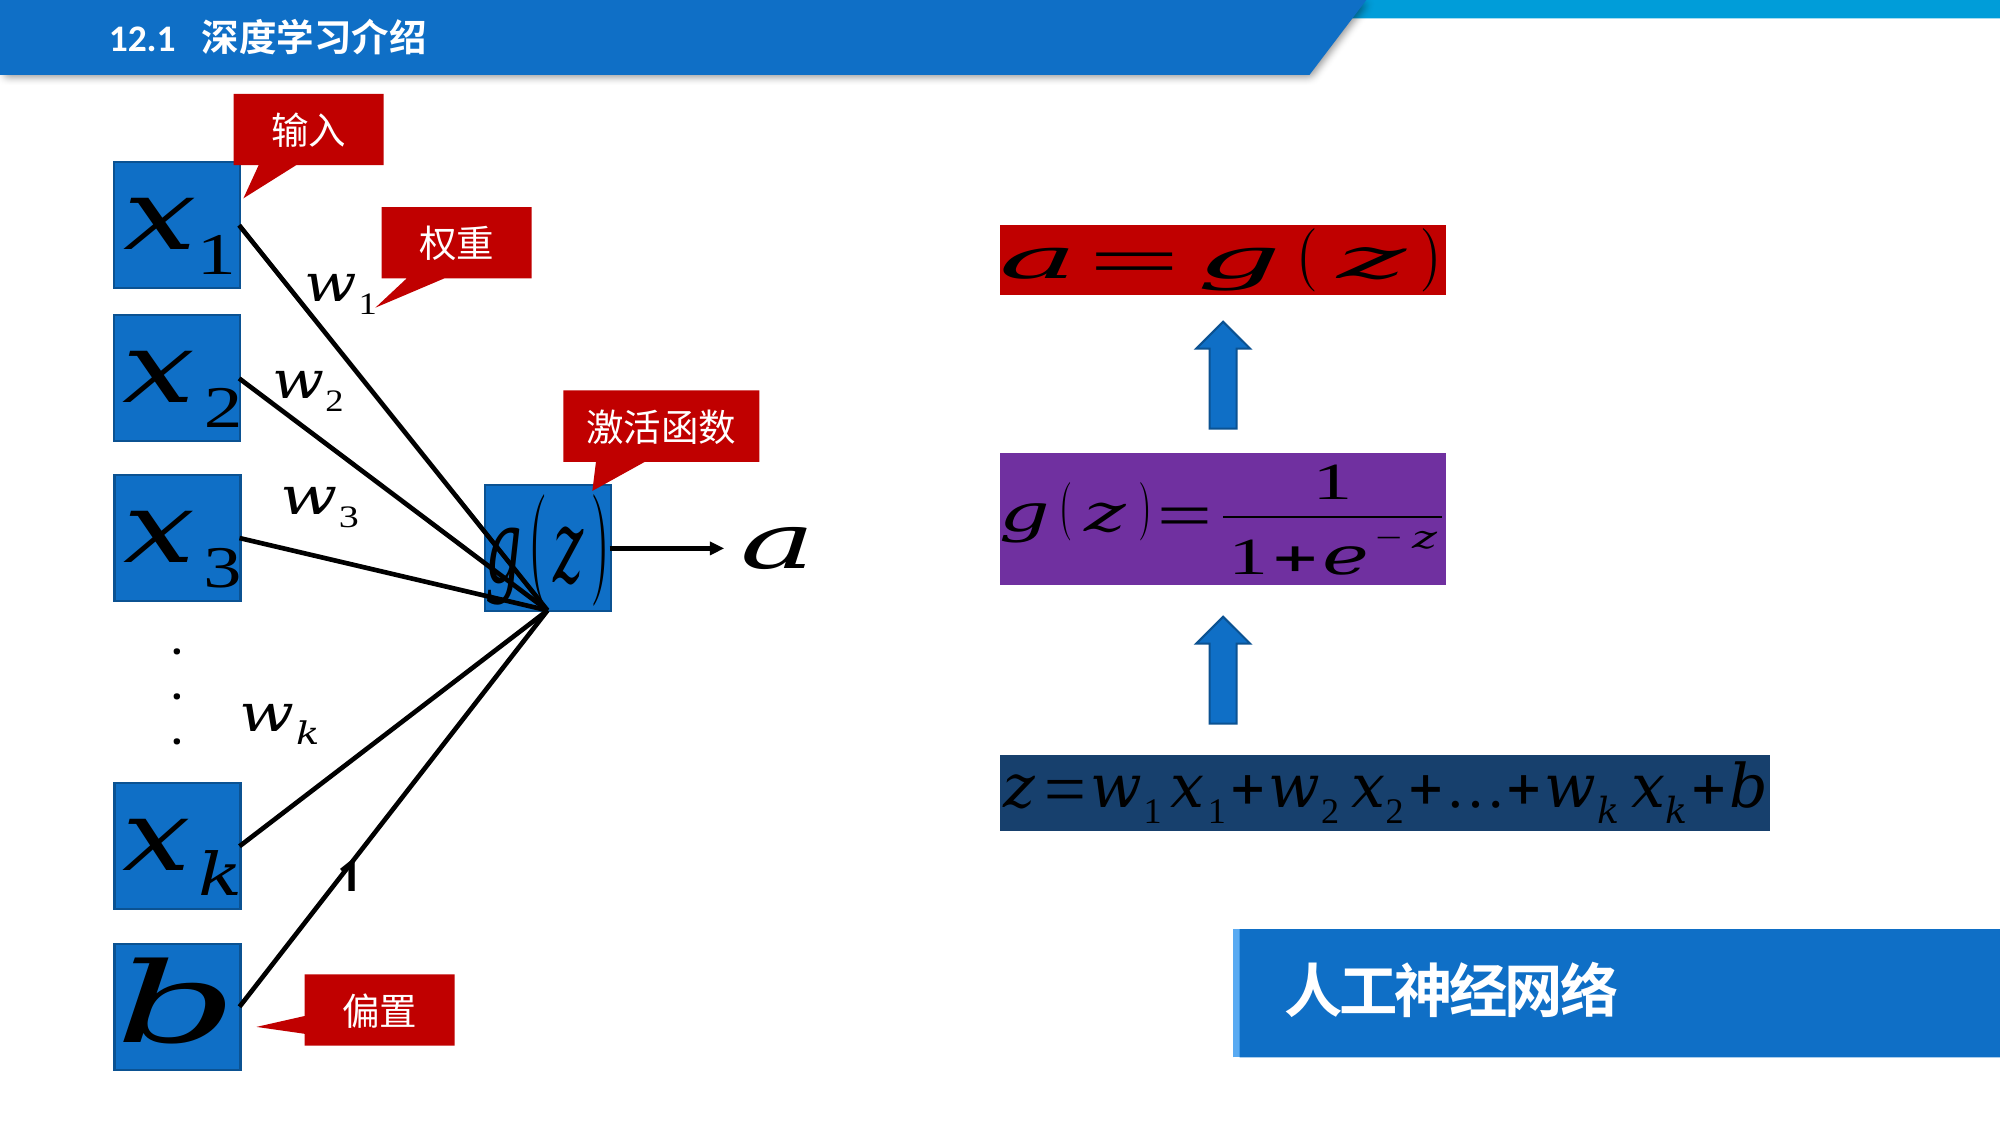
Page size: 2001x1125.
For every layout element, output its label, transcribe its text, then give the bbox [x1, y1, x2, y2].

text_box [239, 378, 486, 537]
text_box 权重 [380, 206, 533, 280]
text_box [239, 847, 486, 1007]
text_box 偏置 [256, 1007, 456, 1047]
text_box [1193, 615, 1253, 725]
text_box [239, 537, 486, 548]
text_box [239, 225, 486, 378]
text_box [239, 548, 486, 847]
text_box [1193, 320, 1253, 430]
list 12.1 深度学习介绍 [93, 11, 1138, 68]
text_box 输入 [232, 92, 385, 202]
text_box . . . [156, 609, 198, 760]
list 人工神经网络 [1239, 929, 2000, 1058]
text_box 激活函数 [562, 389, 761, 493]
